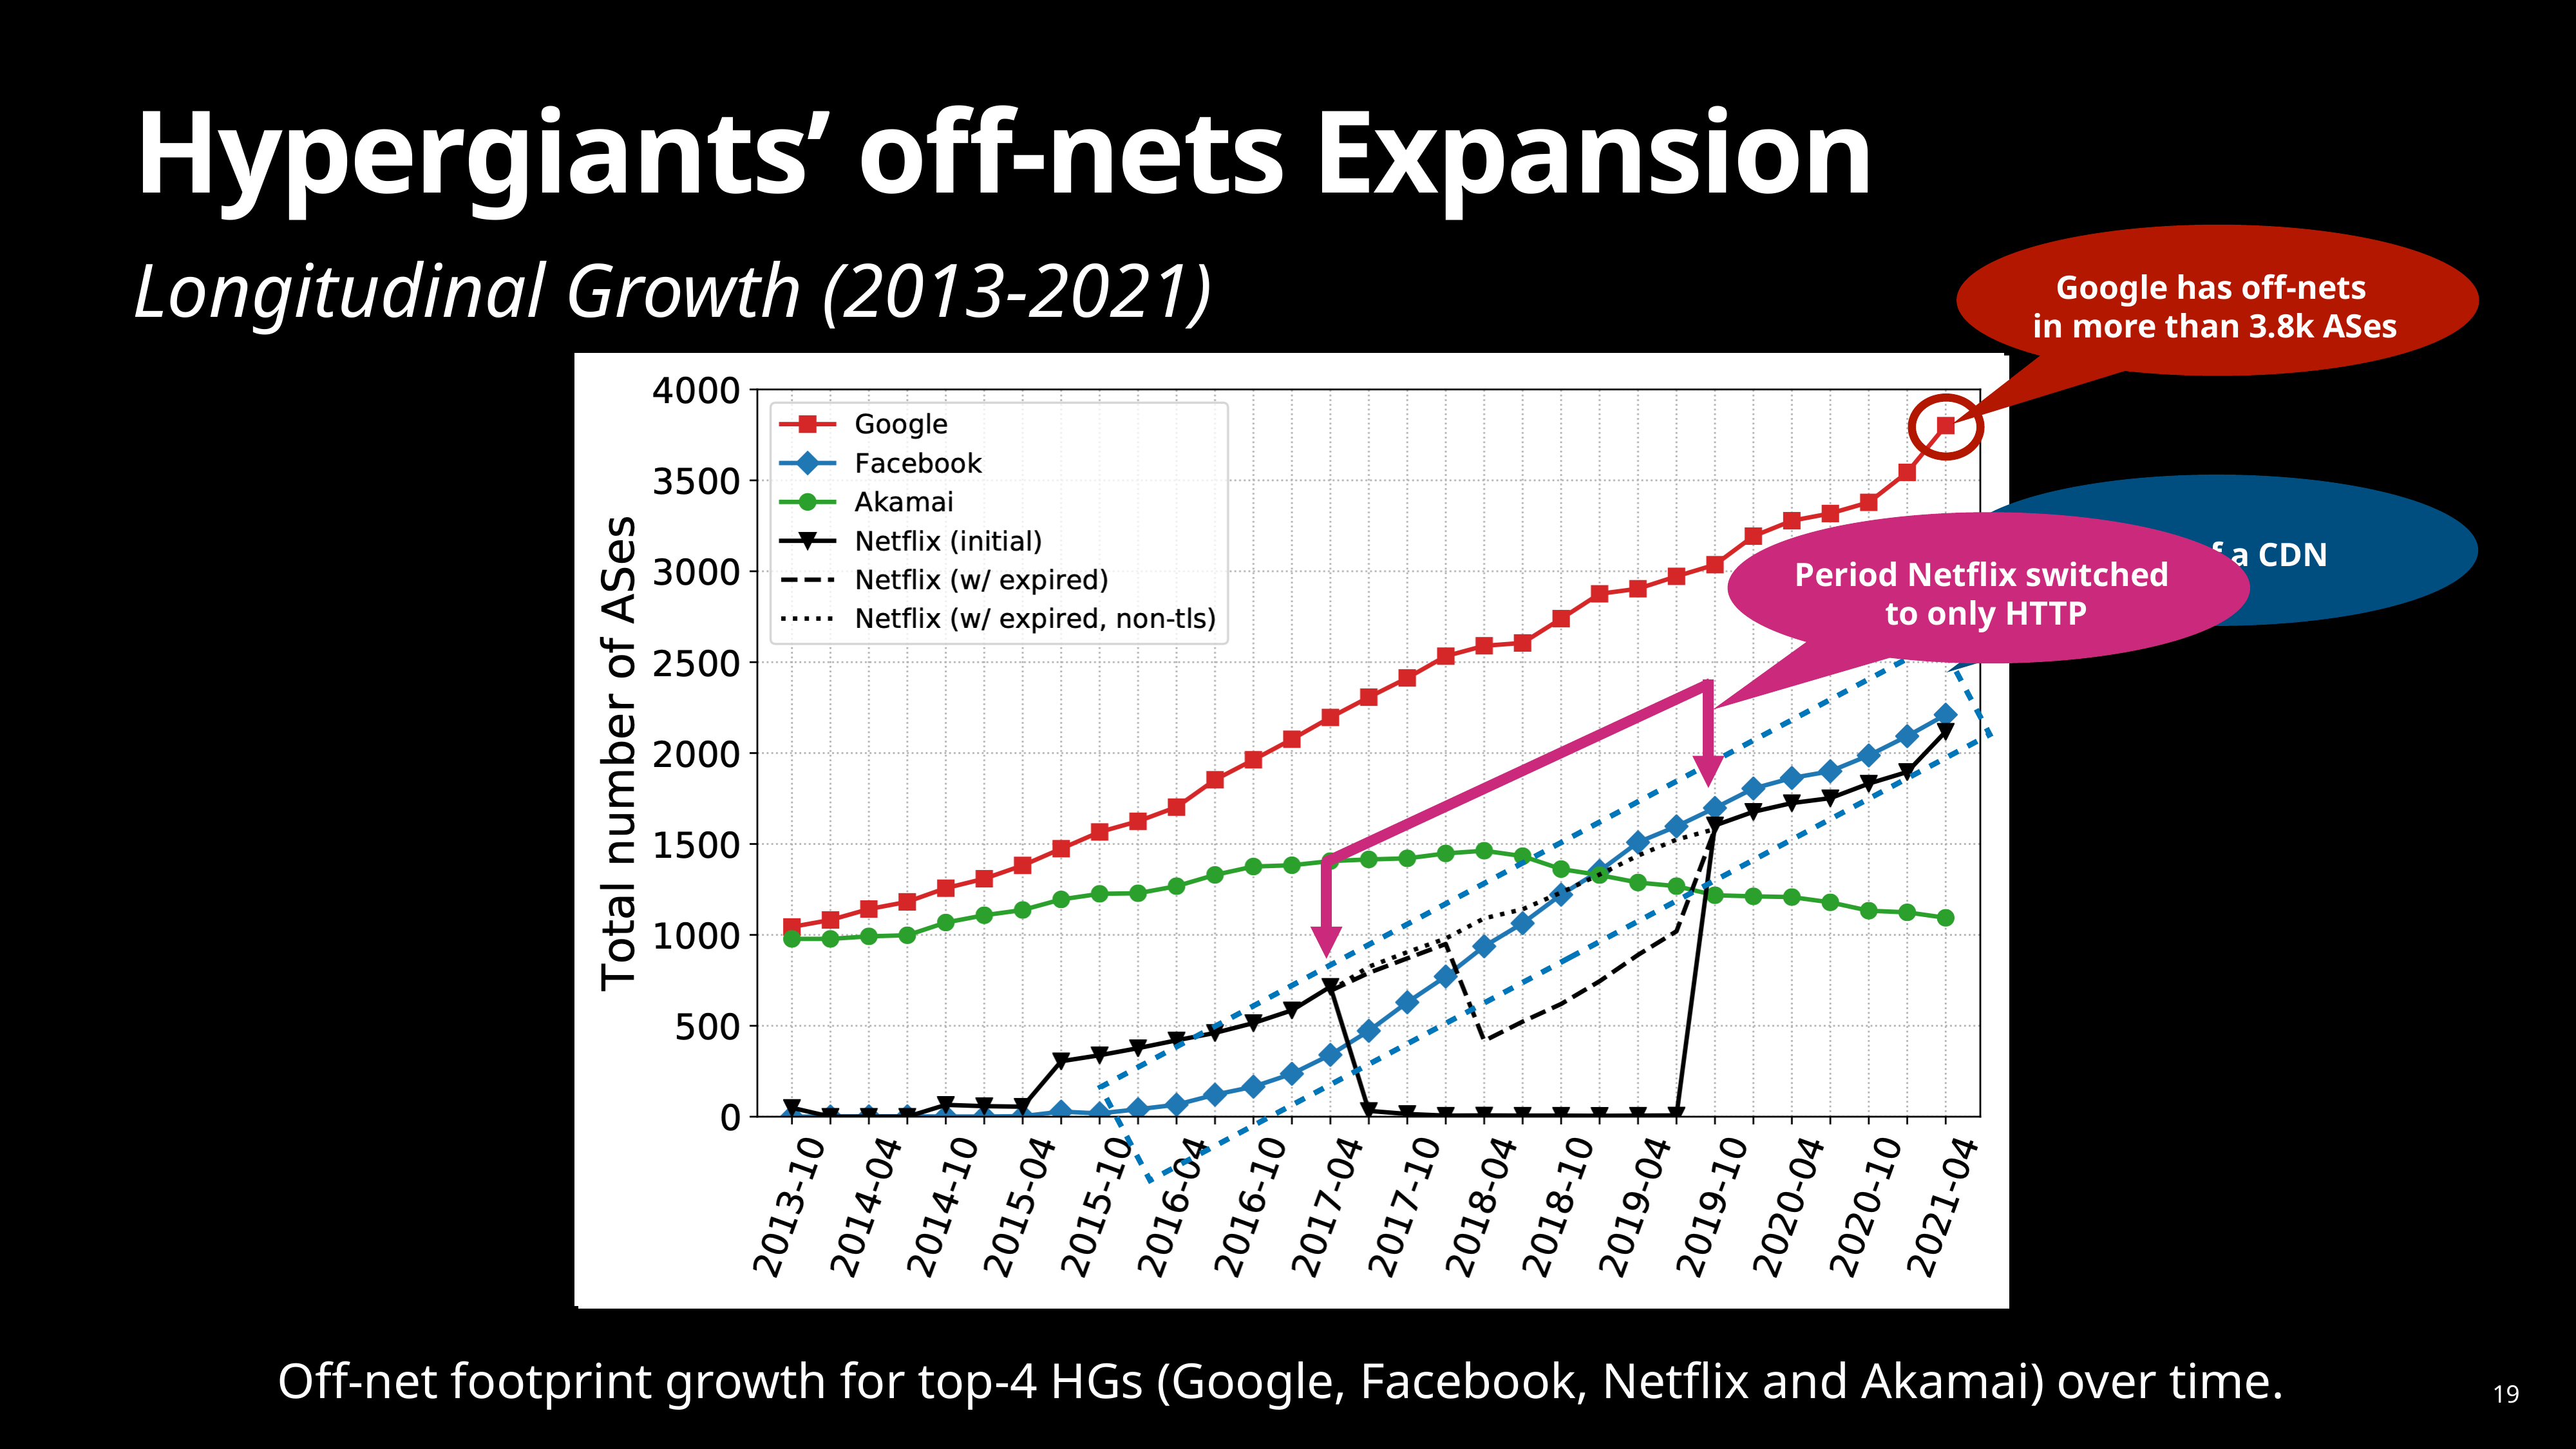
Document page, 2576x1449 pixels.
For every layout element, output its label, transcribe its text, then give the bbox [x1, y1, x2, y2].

text_box Off-net footprint growth for top-4 HGs (Google, Facebook, Netflix and Akamai) over time. [272, 1345, 2304, 1414]
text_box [1324, 512, 2251, 959]
title Hypergiants’ off-nets Expansion [127, 100, 2449, 239]
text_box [1911, 224, 2479, 457]
picture [574, 353, 2010, 1309]
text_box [1100, 474, 2479, 1181]
text_box Longitudinal Growth (2013-2021) [127, 239, 1911, 338]
text_box 19 [2441, 1373, 2571, 1417]
